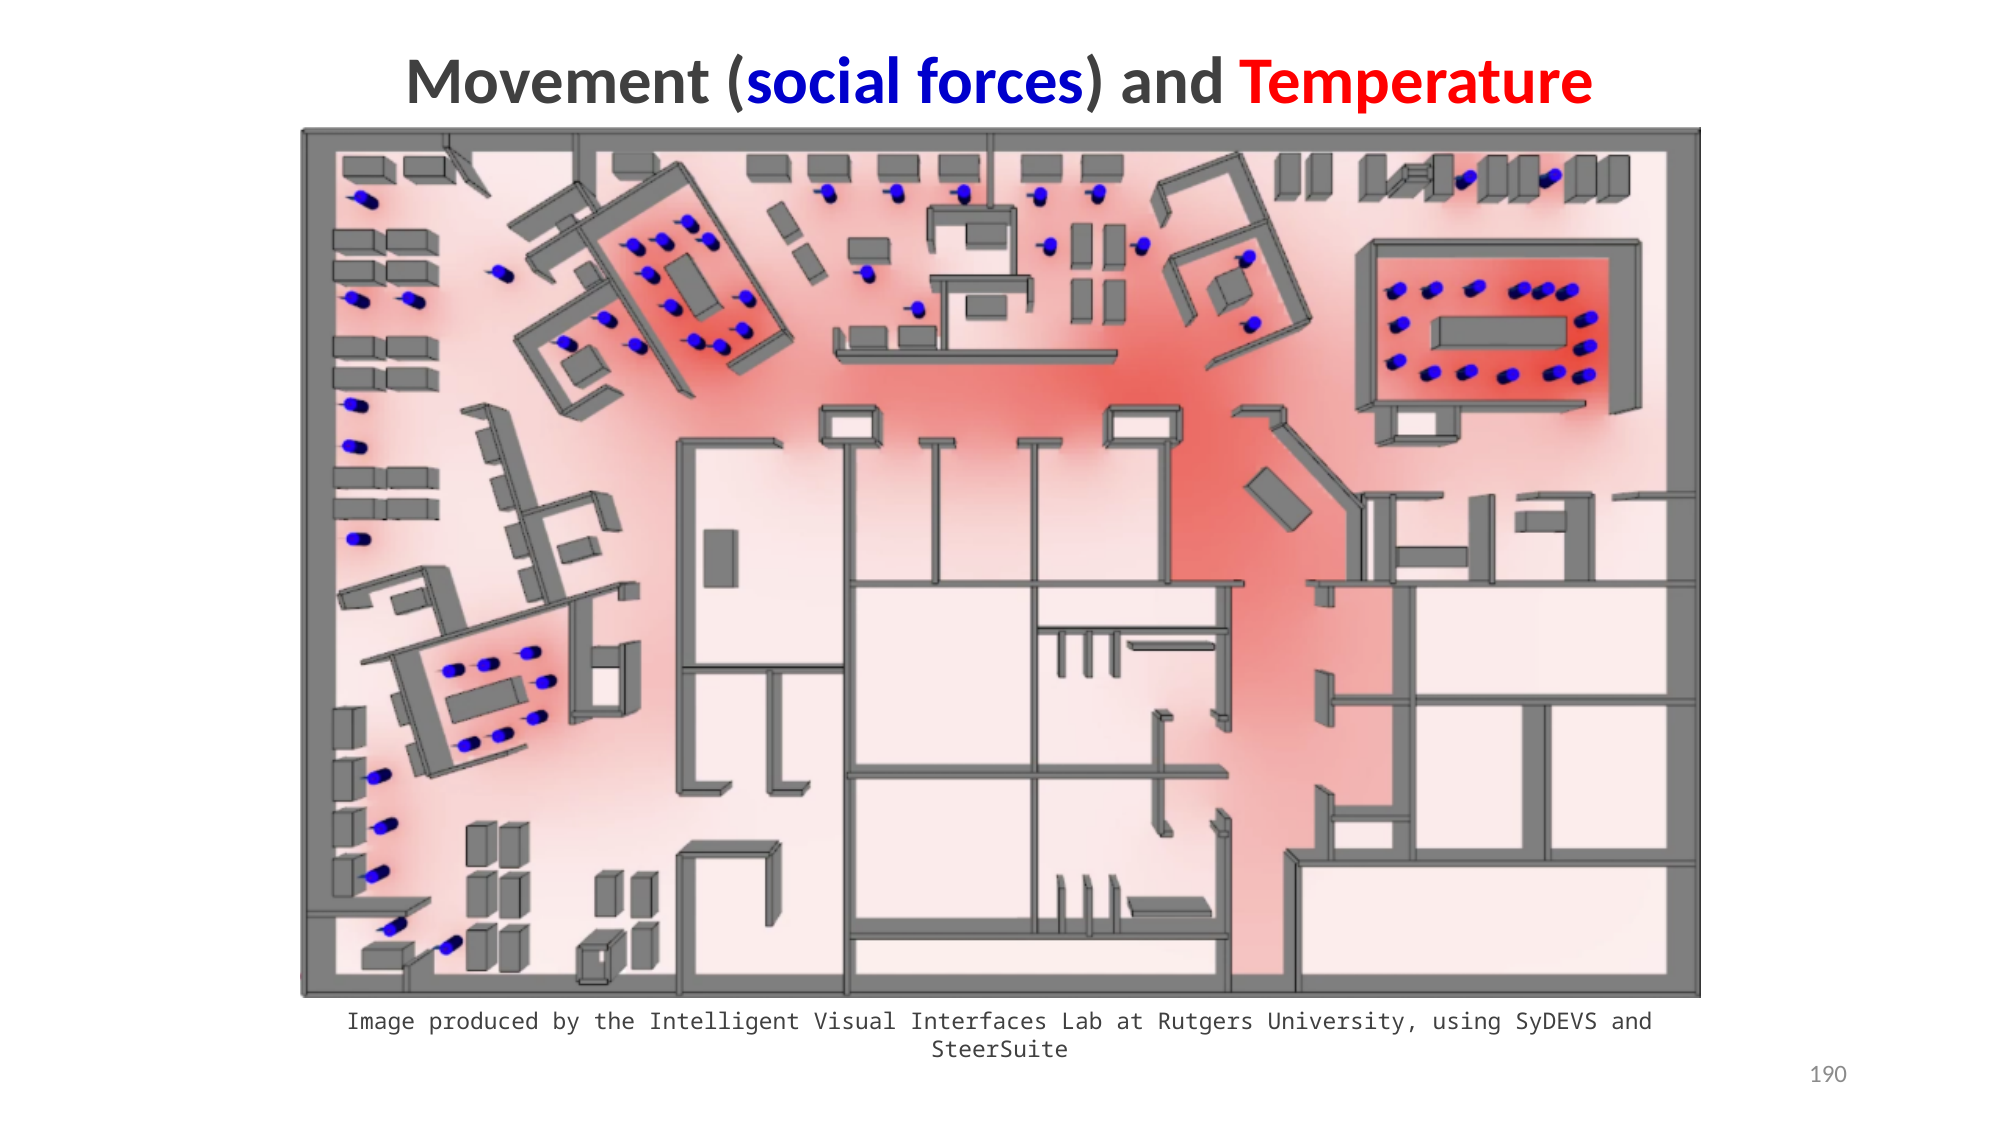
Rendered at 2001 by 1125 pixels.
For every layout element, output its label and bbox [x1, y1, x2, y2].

text_box [301, 999, 1698, 1070]
text_box [301, 26, 1699, 127]
picture [300, 127, 1701, 998]
slide_number [1412, 1042, 1863, 1103]
